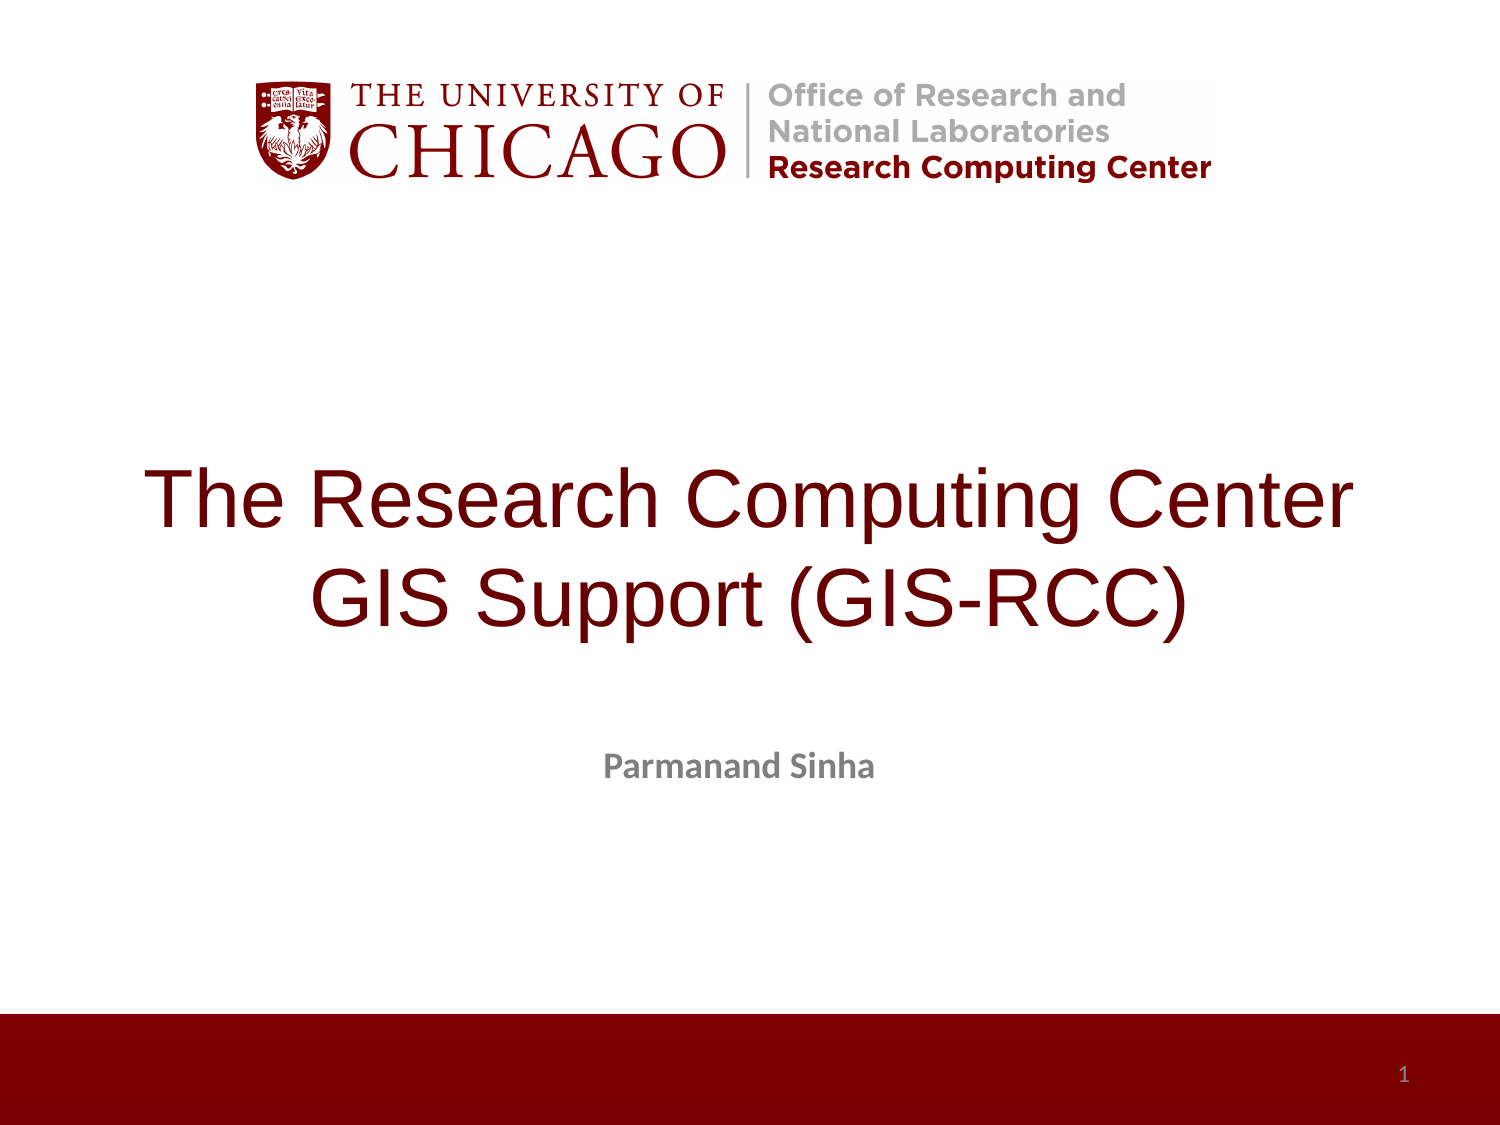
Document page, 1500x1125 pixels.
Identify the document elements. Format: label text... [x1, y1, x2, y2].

picture [256, 79, 1212, 183]
picture [0, 1014, 1500, 1125]
text_box Parmanand Sinha [555, 733, 924, 794]
title The Research Computing Center GIS Support (GIS-RCC) [75, 391, 1425, 598]
